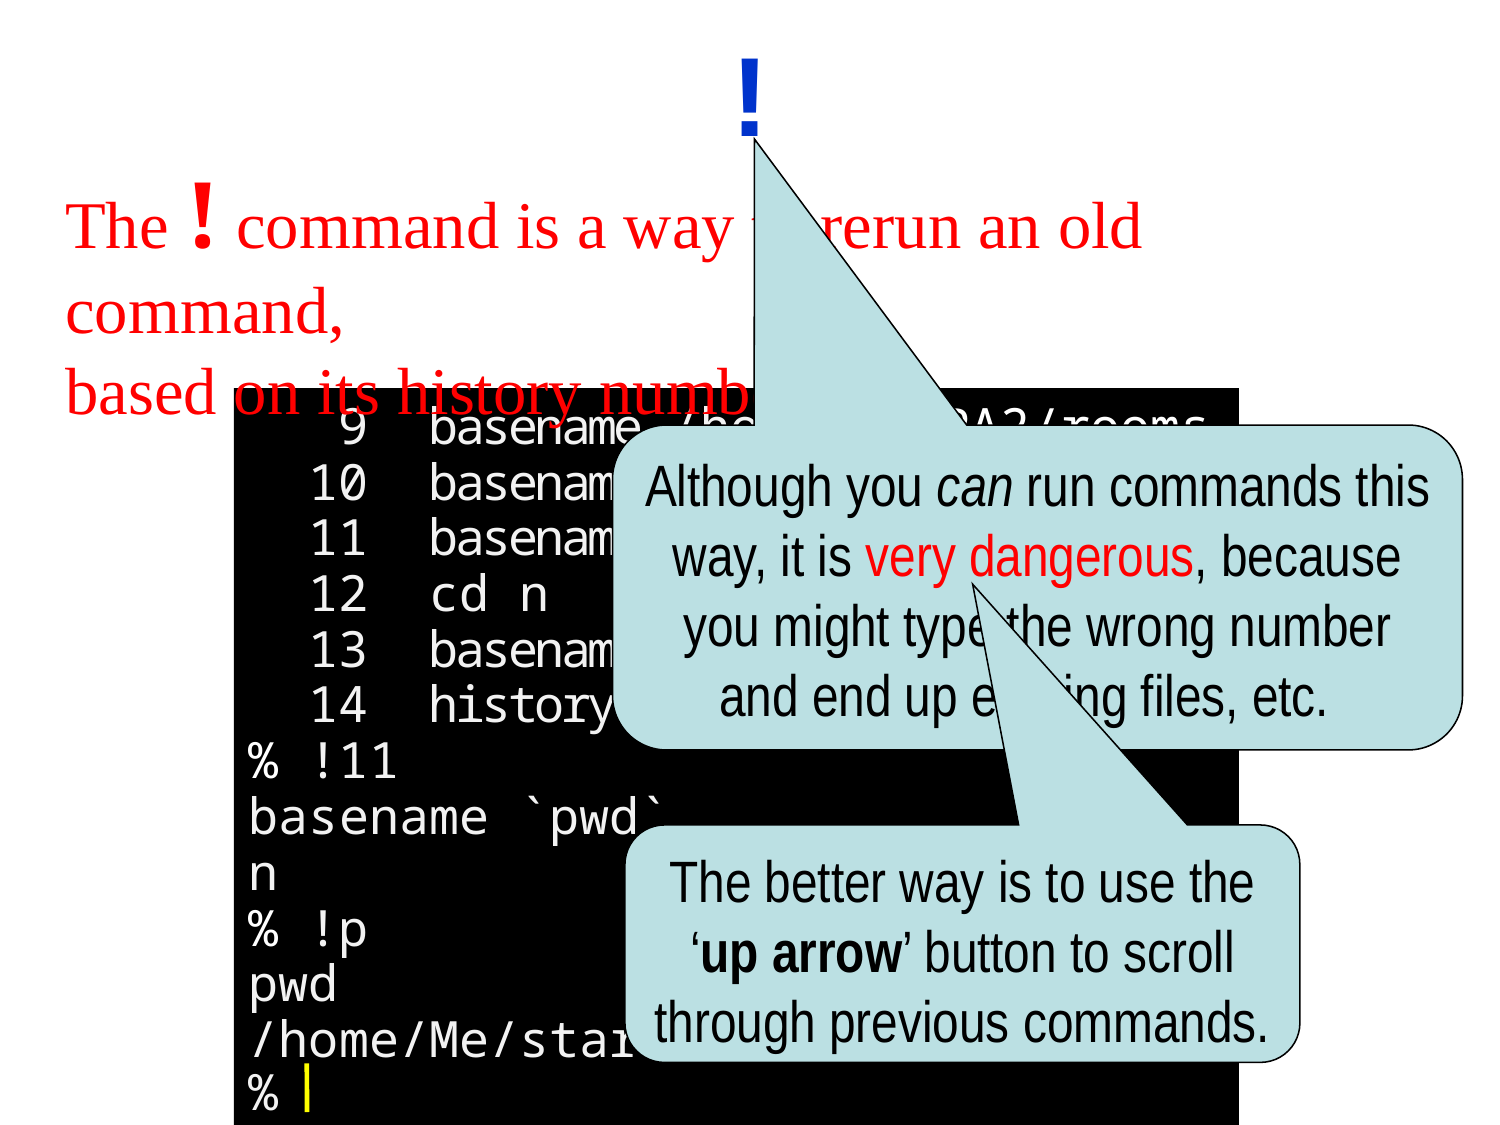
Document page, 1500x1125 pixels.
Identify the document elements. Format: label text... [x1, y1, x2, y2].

text_box The ! command is a way to rerun an old command, based on its history number. [50, 148, 754, 438]
text_box The ! command is a way to rerun an old command, based on its history number. [762, 148, 1450, 438]
text_box 9 basename /home/Me/PA2/rooms 10 basename pwd 11 basename `pwd` 12 cd n 13 basename `pwd` 14 history % !11 basename `pwd` n % !p pwd /home/Me/start/e [233, 438, 1239, 1125]
text_box ! [74, 0, 1425, 148]
text_box The better way is to use the ‘up arrow’ button to scroll through previous commands. [624, 584, 1300, 1063]
text_box % [233, 1052, 283, 1125]
text_box Although you can run commands this way, it is very dangerous, because you might type the wrong number and end up erasing files, etc. [612, 139, 1463, 751]
